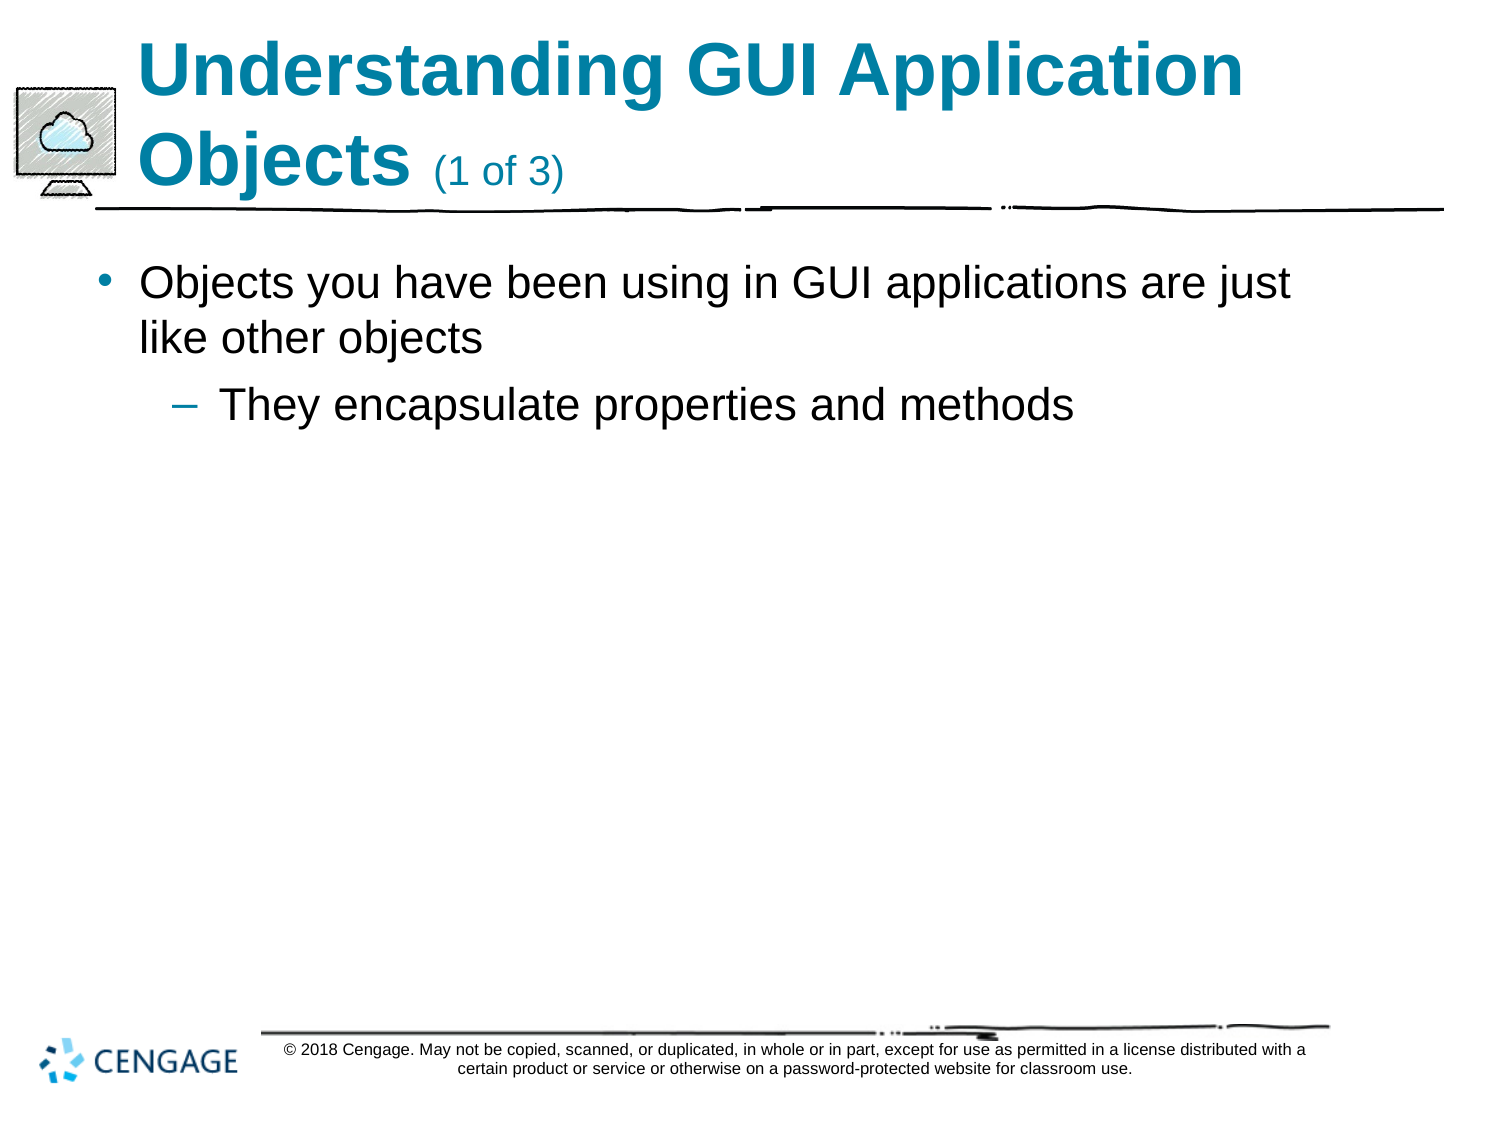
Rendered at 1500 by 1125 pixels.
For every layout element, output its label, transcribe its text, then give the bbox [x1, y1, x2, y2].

picture [261, 1024, 1331, 1040]
picture [95, 205, 1444, 213]
title Understanding GUI Application Objects (1 of 3) [137, 18, 1331, 200]
picture [19, 1024, 250, 1096]
list Objects you have been using in GUI applications are just like other objects They encapsulate properties and methods [97, 252, 1363, 432]
list © 2018 Cengage. May not be copied, scanned, or duplicated, in whole or in part, except for use as permitted in a license distributed with a certain product or service or otherwise on a password-protected website for classroom use. [261, 1040, 1331, 1089]
picture [13, 86, 117, 201]
